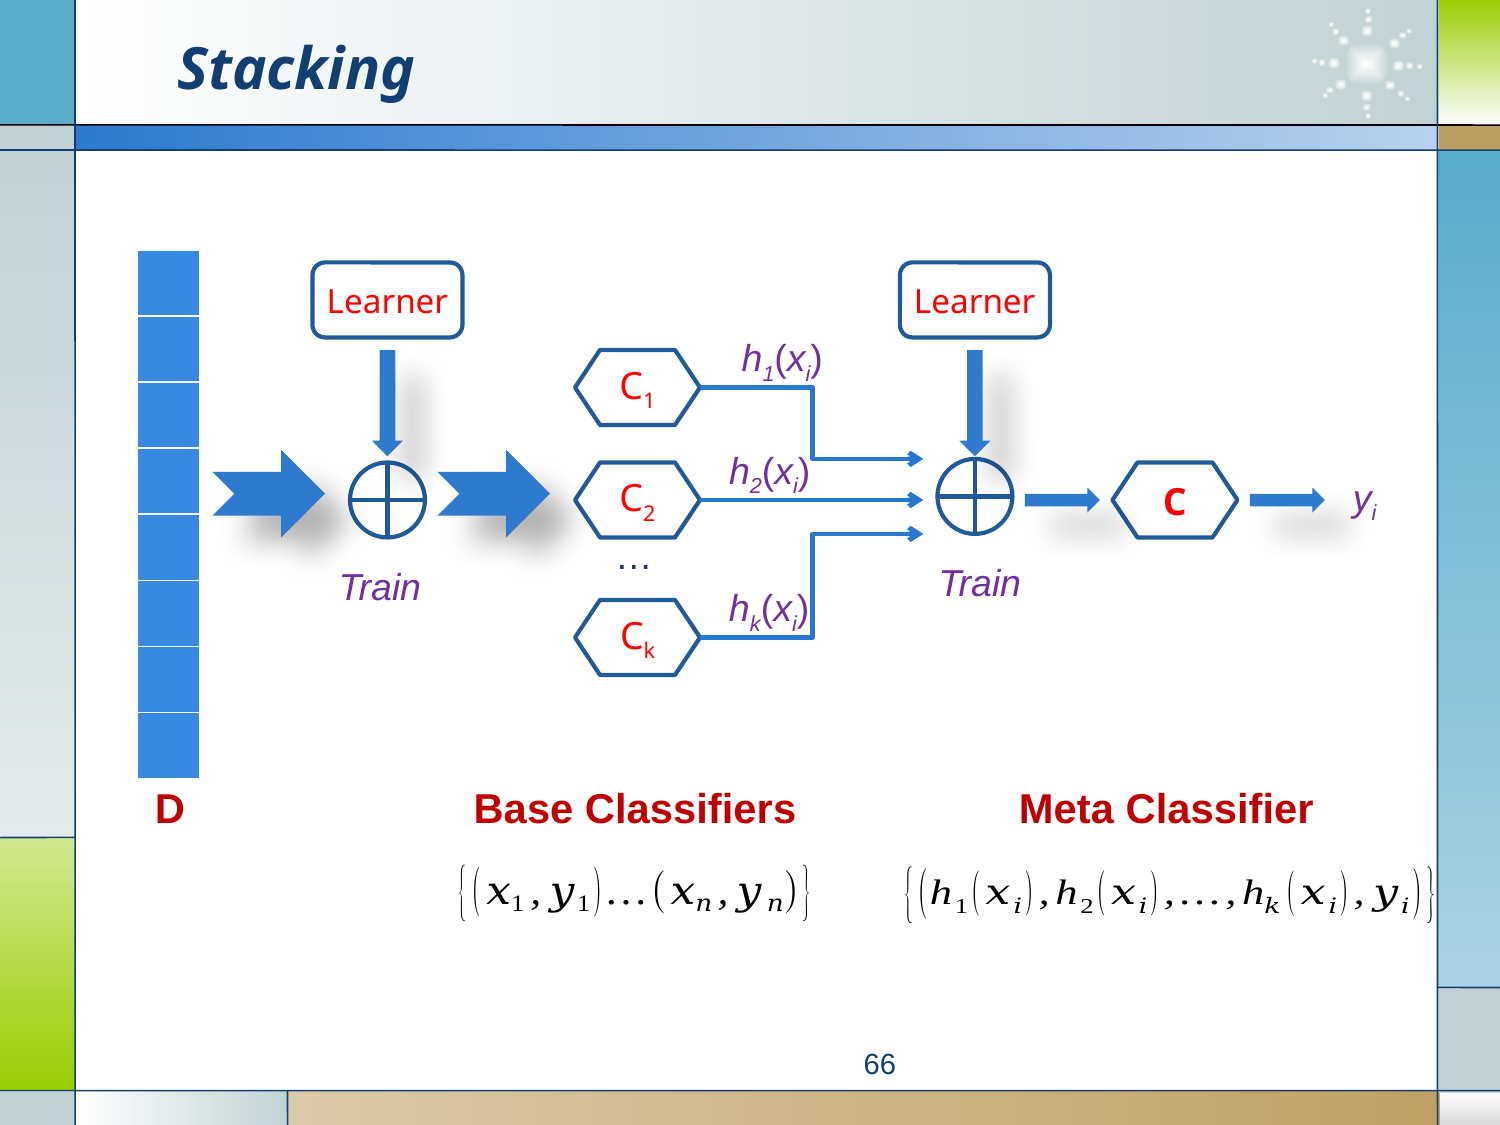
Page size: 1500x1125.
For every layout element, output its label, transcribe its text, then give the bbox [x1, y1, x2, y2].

table_cell [138, 317, 199, 381]
text_box Train [927, 551, 1036, 612]
text_box [935, 457, 1015, 537]
text_box Ck [573, 597, 699, 678]
text_box [957, 347, 993, 459]
table_cell [138, 581, 199, 646]
text_box [369, 347, 406, 459]
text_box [699, 533, 924, 638]
text_box Base Classifiers [458, 774, 812, 840]
text_box [1247, 485, 1328, 515]
table_cell [138, 515, 199, 580]
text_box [699, 387, 924, 460]
text_box Train [323, 555, 436, 615]
table_cell [138, 383, 199, 447]
text_box C2 [577, 460, 702, 540]
text_box Meta Classifier [1004, 774, 1329, 840]
text_box Learner [310, 260, 465, 340]
text_box Learner [897, 260, 1053, 340]
table_header [138, 251, 199, 315]
title Stacking [162, 19, 1263, 113]
text_box … [600, 524, 668, 585]
table_cell [138, 713, 199, 778]
text_box [1022, 485, 1103, 515]
text_box h2(xi) [714, 467, 826, 499]
text_box C1 [573, 347, 701, 428]
slide_number 66 [560, 1037, 912, 1078]
text_box [210, 448, 328, 540]
text_box C [1110, 460, 1240, 540]
text_box yi [1338, 466, 1392, 532]
table_cell [138, 449, 199, 513]
text_box D [140, 774, 201, 840]
table_cell [138, 647, 199, 712]
text_box [435, 448, 553, 540]
text_box h1(xi) [726, 326, 838, 385]
text_box [349, 460, 428, 540]
